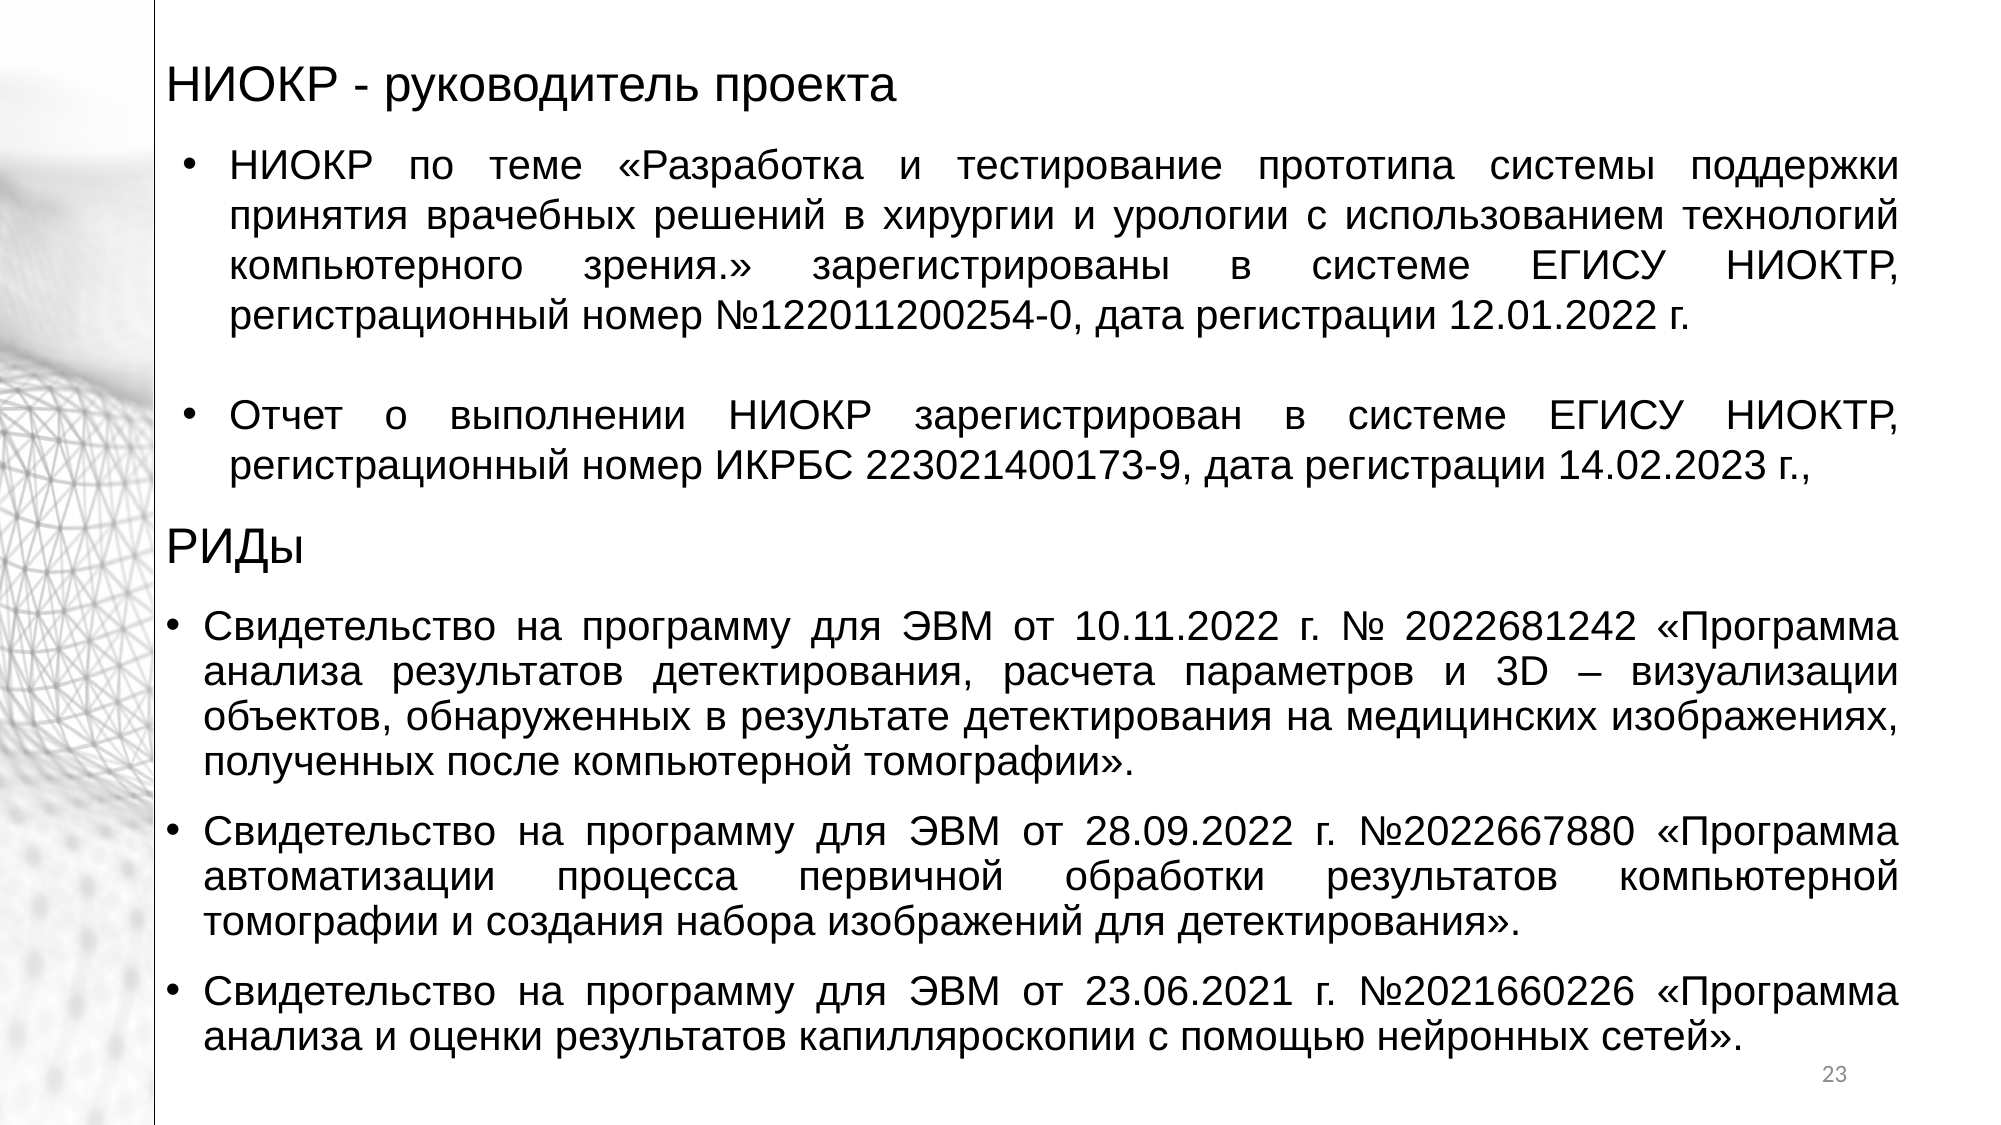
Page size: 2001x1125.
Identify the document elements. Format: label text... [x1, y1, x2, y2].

slide_number 23 [1412, 1042, 1863, 1103]
text_box НИОКР - руководитель проекта [155, 40, 1915, 131]
text_box НИОКР по теме «Разработка и тестирование прототипа системы поддержки принятия врачебных решений в хирургии и урологии с использованием технологий компьютерного зрения.» зарегистрированы в системе ЕГИСУ НИОКТР, регистрационный номер №122011200254-0, дата регистрации 12.01.2022 г. Отчет о выполнении НИОКР зарегистрирован в системе ЕГИСУ НИОКТР, регистрационный номер ИКРБС 223021400173-9, дата регистрации 14.02.2023 г., [167, 131, 1915, 496]
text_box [0, 0, 155, 1125]
title РИДы [155, 503, 1915, 593]
list Свидетельство на программу для ЭВМ от 10.11.2022 г. № 2022681242 «Программа анализа результатов детектирования, расчета параметров и 3D – визуализации объектов, обнаруженных в результате детектирования на медицинских изображениях, полученных после компьютерной томографии». Свидетельство на программу для ЭВМ от 28.09.2022 г. №2022667880 «Программа автоматизации процесса первичной обработки результатов компьютерной томографии и создания набора изображений для детектирования». Свидетельство на программу для ЭВМ от 23.06.2021 г. №2021660226 «Программа анализа и оценки результатов капилляроскопии с помощью нейронных сетей». [155, 596, 1915, 1033]
